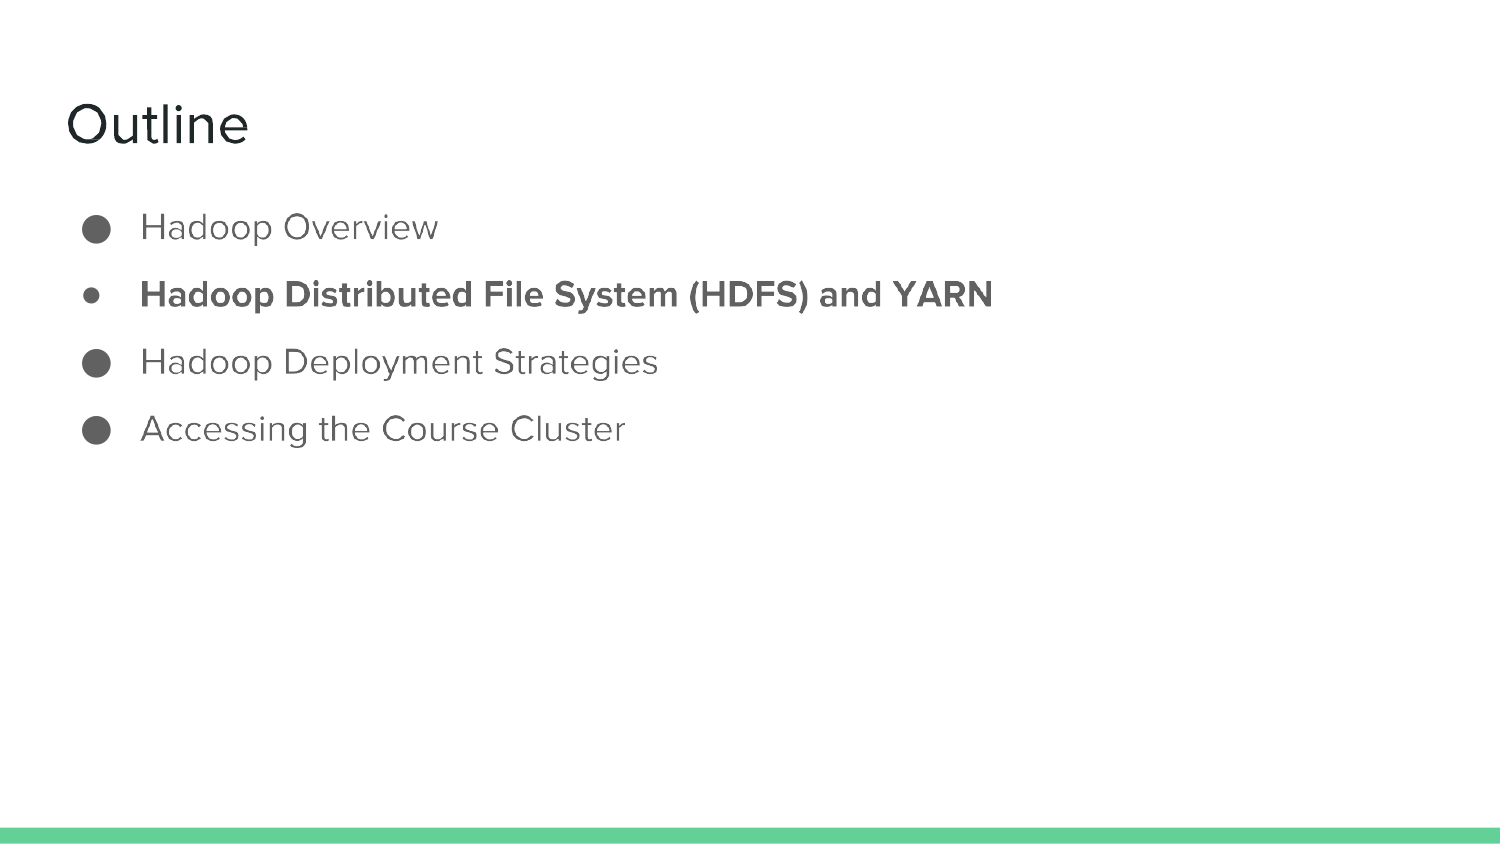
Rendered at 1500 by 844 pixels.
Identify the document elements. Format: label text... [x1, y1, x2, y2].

text_box [114, 115, 138, 144]
picture [142, 280, 992, 314]
text_box [189, 114, 213, 144]
text_box [175, 105, 182, 112]
picture [140, 415, 625, 449]
text_box [142, 107, 159, 144]
text_box [163, 104, 168, 144]
picture [142, 213, 438, 247]
text_box [68, 103, 107, 144]
picture [142, 347, 657, 381]
text_box [176, 115, 181, 144]
text_box ● ● ● ● [77, 177, 105, 449]
text_box [220, 114, 248, 144]
